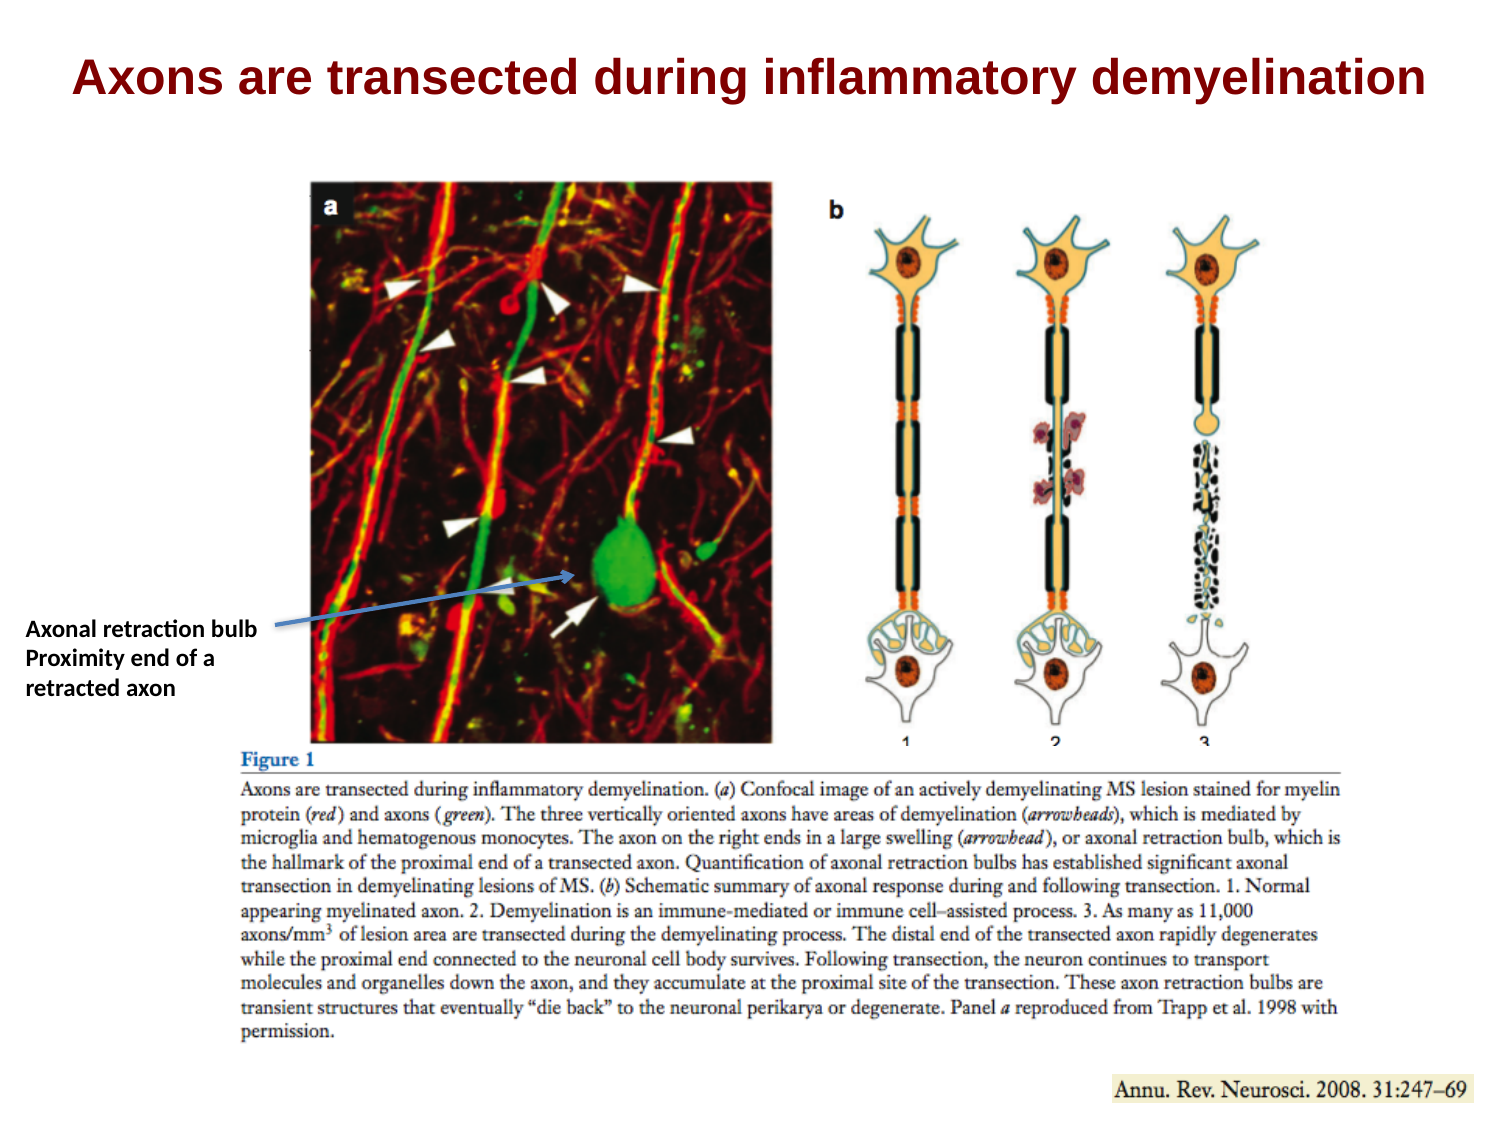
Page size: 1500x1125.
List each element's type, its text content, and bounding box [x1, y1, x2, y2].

picture [1111, 1074, 1474, 1104]
text_box Axons are transected during inflammatory demyelination [56, 36, 1443, 112]
picture [224, 171, 1363, 1051]
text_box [274, 574, 576, 626]
text_box Axonal retraction bulb Proximity end of a retracted axon [10, 604, 288, 710]
